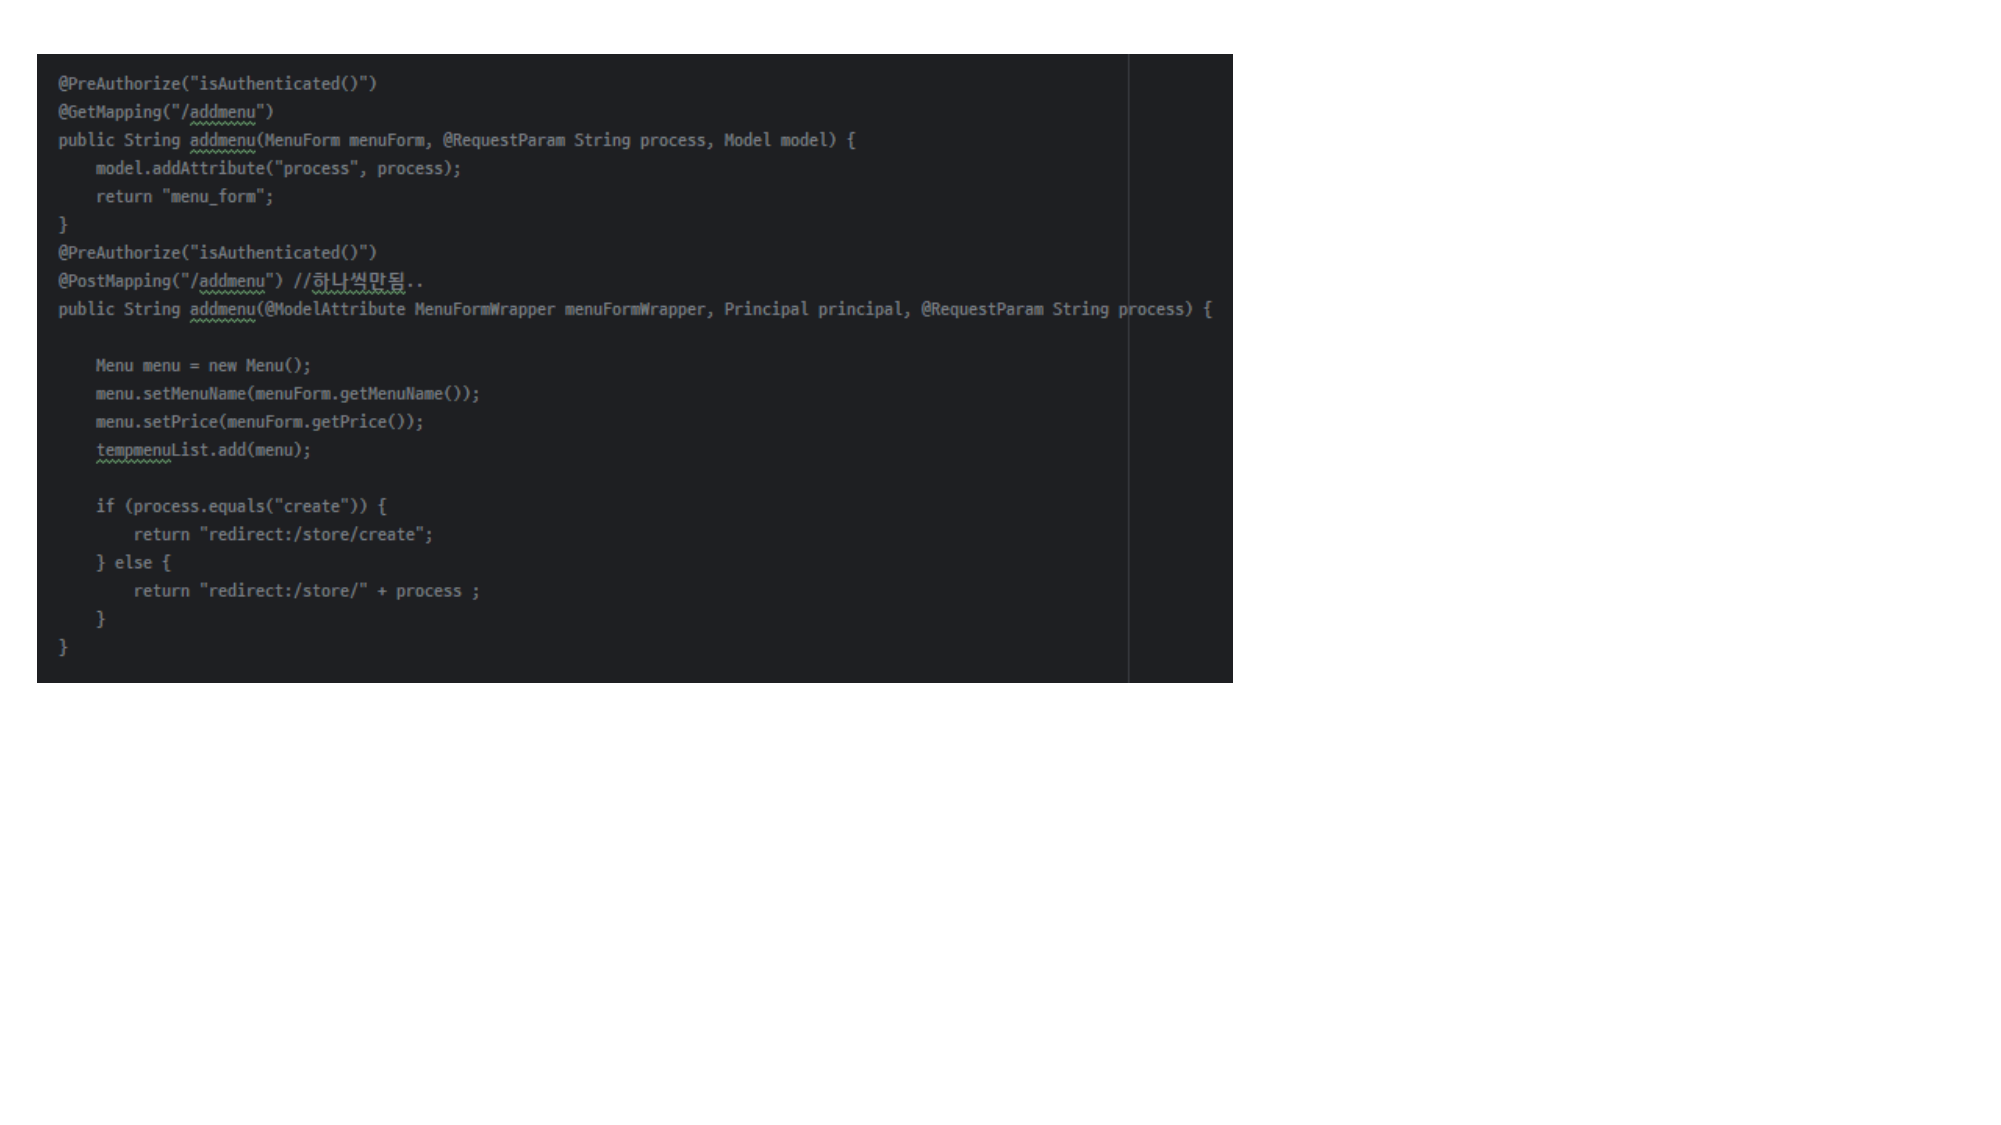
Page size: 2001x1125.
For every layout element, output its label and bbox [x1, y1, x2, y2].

picture [37, 54, 1233, 683]
